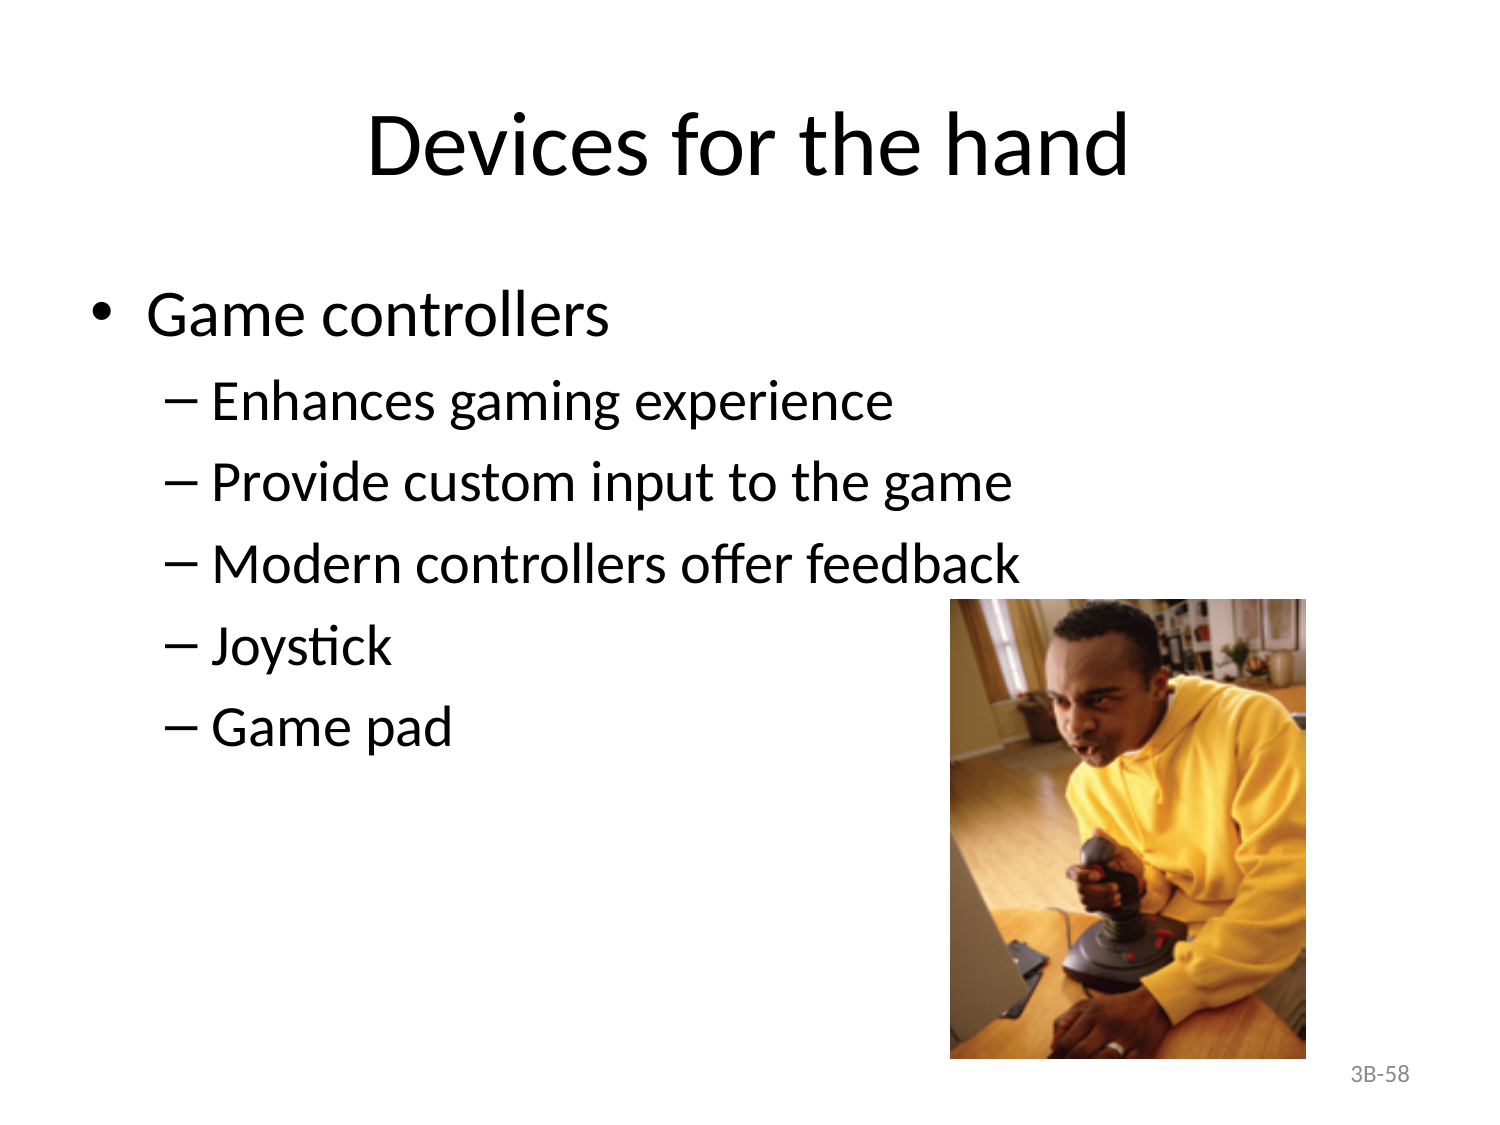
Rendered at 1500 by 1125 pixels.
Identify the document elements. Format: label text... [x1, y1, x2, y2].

picture [950, 599, 1306, 1059]
list Game controllers Enhances gaming experience Provide custom input to the game Modern controllers offer feedback Joystick Game pad [75, 262, 1425, 1005]
slide_number 3B-58 [1074, 1042, 1425, 1103]
title Devices for the hand [75, 45, 1425, 233]
